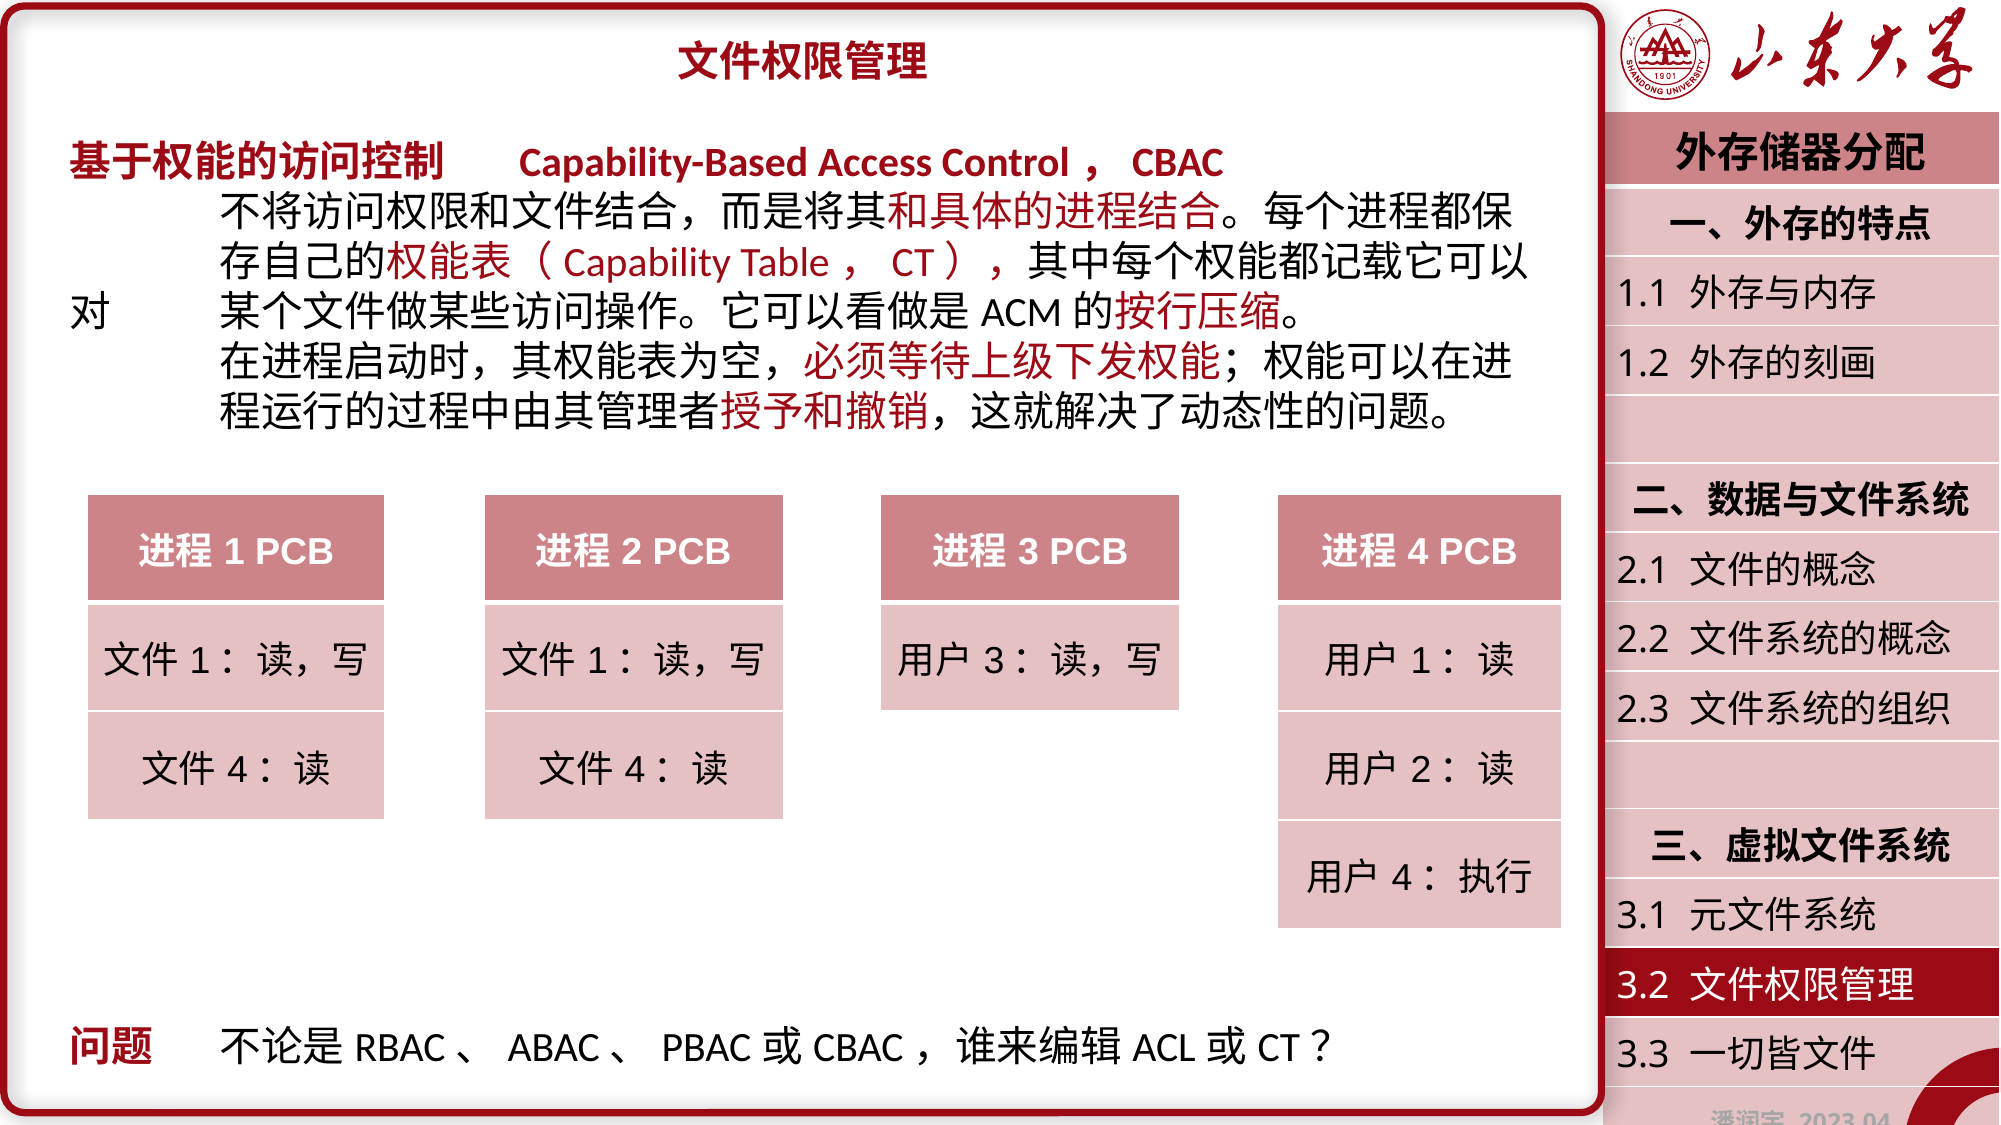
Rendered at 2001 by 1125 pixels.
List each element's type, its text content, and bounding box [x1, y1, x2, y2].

table_cell 3.1 元文件系统 [1618, 879, 1999, 946]
table_header 外存储器分配 [1618, 112, 1999, 184]
table_cell 3.3 一切皆文件 [1618, 1018, 1999, 1086]
table_header 进程4 PCB [1278, 495, 1561, 600]
table_cell [1618, 396, 1999, 462]
table_cell [1618, 742, 1999, 808]
table_cell 文件1：读，写 [88, 605, 384, 710]
table_cell 二、数据与文件系统 [1618, 464, 1999, 531]
table_cell 文件4：读 [88, 712, 384, 819]
table_cell 2.1 文件的概念 [1618, 533, 1999, 601]
text_box [2, 4, 1603, 1114]
table_cell 用户3：读，写 [881, 605, 1179, 710]
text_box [1620, 5, 1977, 100]
table_cell 2.2 文件系统的概念 [1618, 602, 1999, 670]
table_cell 1.1 外存与内存 [1618, 257, 1999, 325]
table_header 进程1 PCB [88, 495, 384, 600]
table_cell 三、虚拟文件系统 [1618, 809, 1999, 877]
table_cell 1.2 外存的刻画 [1618, 326, 1999, 394]
table_header 进程2 PCB [485, 495, 783, 600]
text_box 文件权限管理 基于权能的访问控制 Capability-Based Access Control，CBAC 不将访问权限和文件结合，而是将其和具体的进程结合。每个进程都保 存自己的权能表（Capability Table，CT），其中每个权能都记载它可以对 某个文件做某些访问操作。它可以看做是ACM的按行压缩。 在进程启动时，其权能表为空，必须等待上级下发权能；权能可以在进 程运行的过程中由其管理者授予和撤销，这就解决了动态性的问题。 问题 不论是RBAC、ABAC、PBAC或CBAC，谁来编辑ACL或CT？ [54, 27, 1551, 1078]
table_header 进程3 PCB [881, 495, 1179, 600]
table_cell 3.2 文件权限管理 [1618, 948, 1999, 1016]
table_cell 用户4：执行 [1278, 821, 1561, 928]
table_cell 文件1：读，写 [485, 605, 783, 710]
table_cell 用户2：读 [1278, 712, 1561, 819]
table_cell 2.3 文件系统的组织 [1618, 672, 1999, 740]
table_cell 潘润宇 2023.04 [1603, 1087, 1999, 1125]
table_cell 一、外存的特点 [1618, 189, 1999, 255]
table_cell 用户1：读 [1278, 605, 1561, 710]
table_cell 文件4：读 [485, 712, 783, 819]
